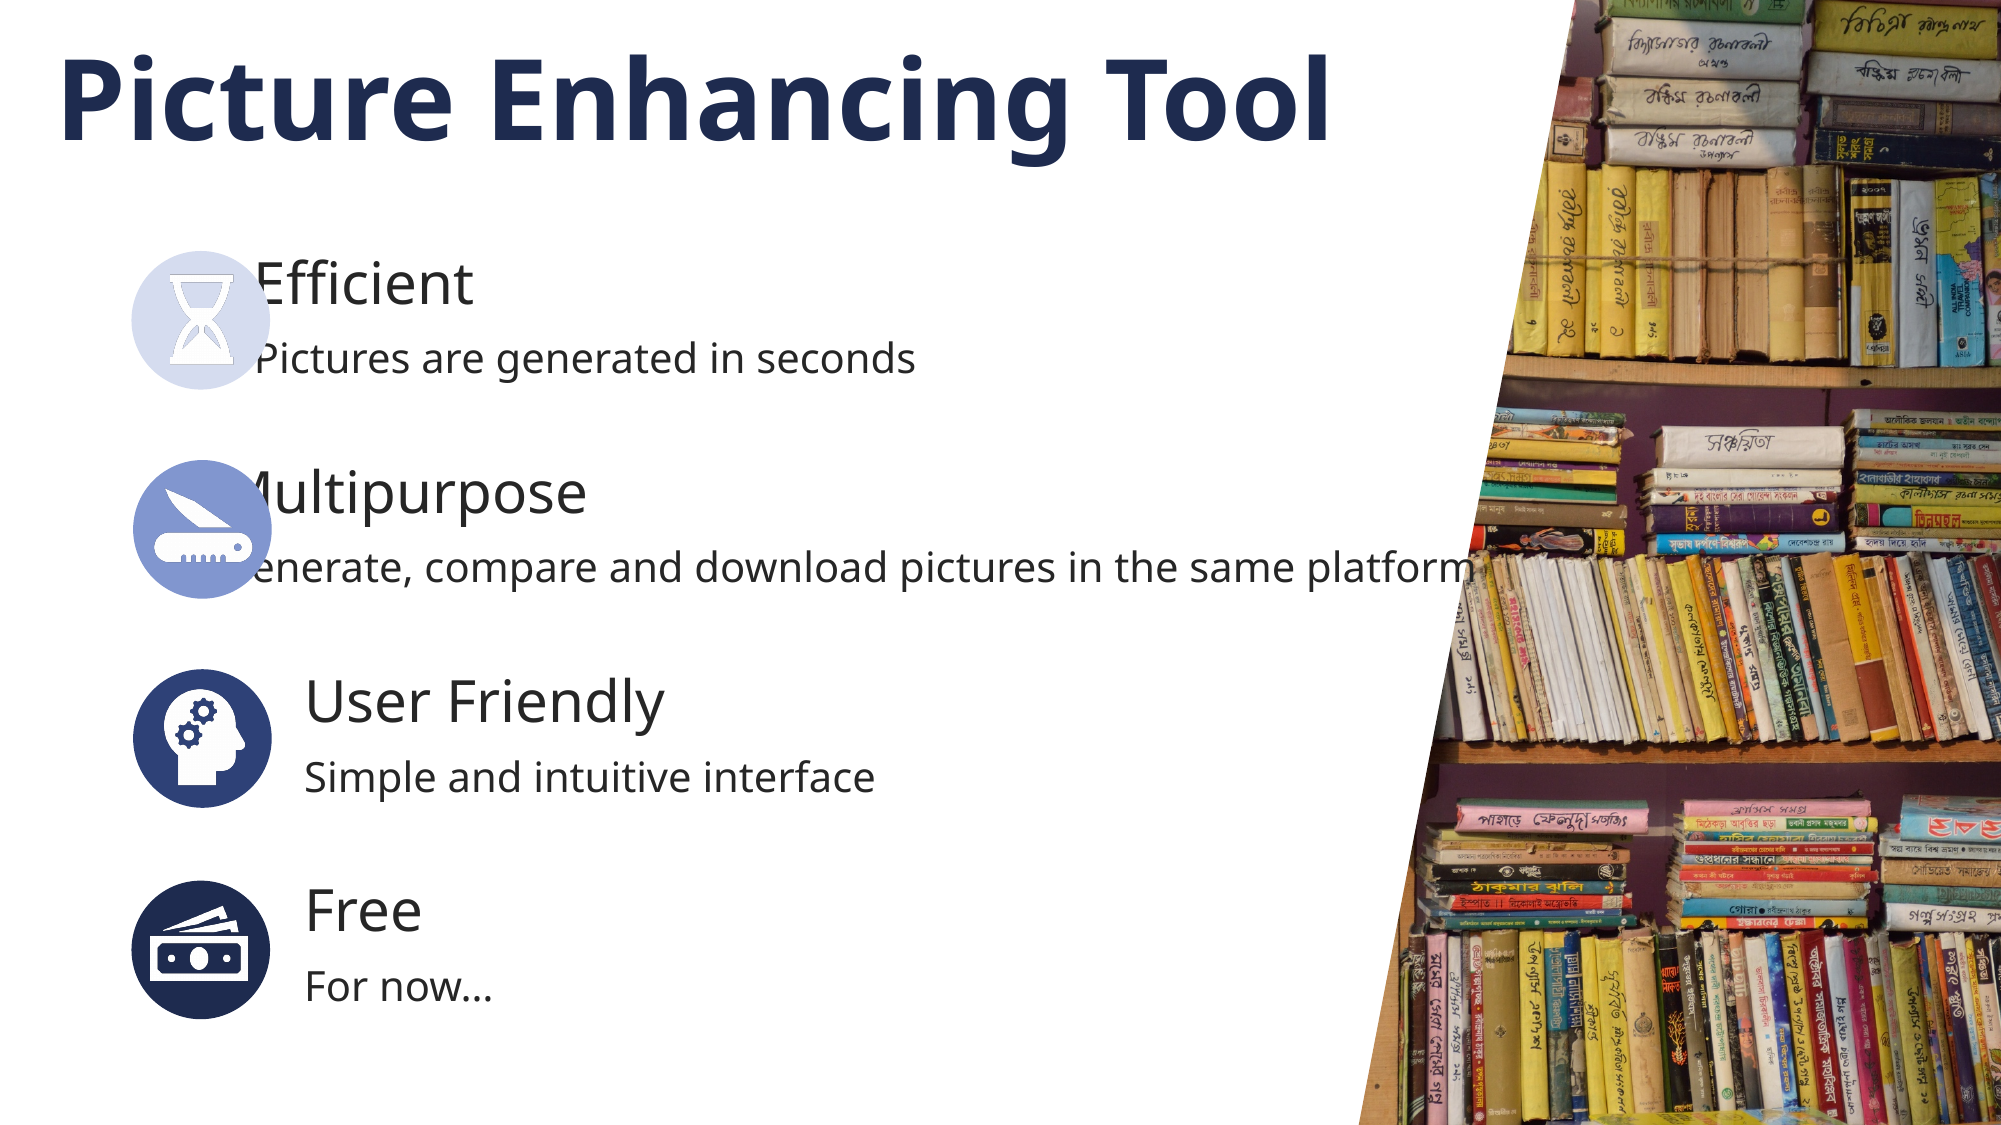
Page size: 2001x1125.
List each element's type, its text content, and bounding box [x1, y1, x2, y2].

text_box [133, 455, 1414, 601]
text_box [131, 873, 1107, 1020]
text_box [133, 664, 1088, 811]
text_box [131, 246, 899, 392]
text_box Picture Enhancing Tool [40, 21, 1358, 171]
picture [1358, 0, 2001, 1125]
